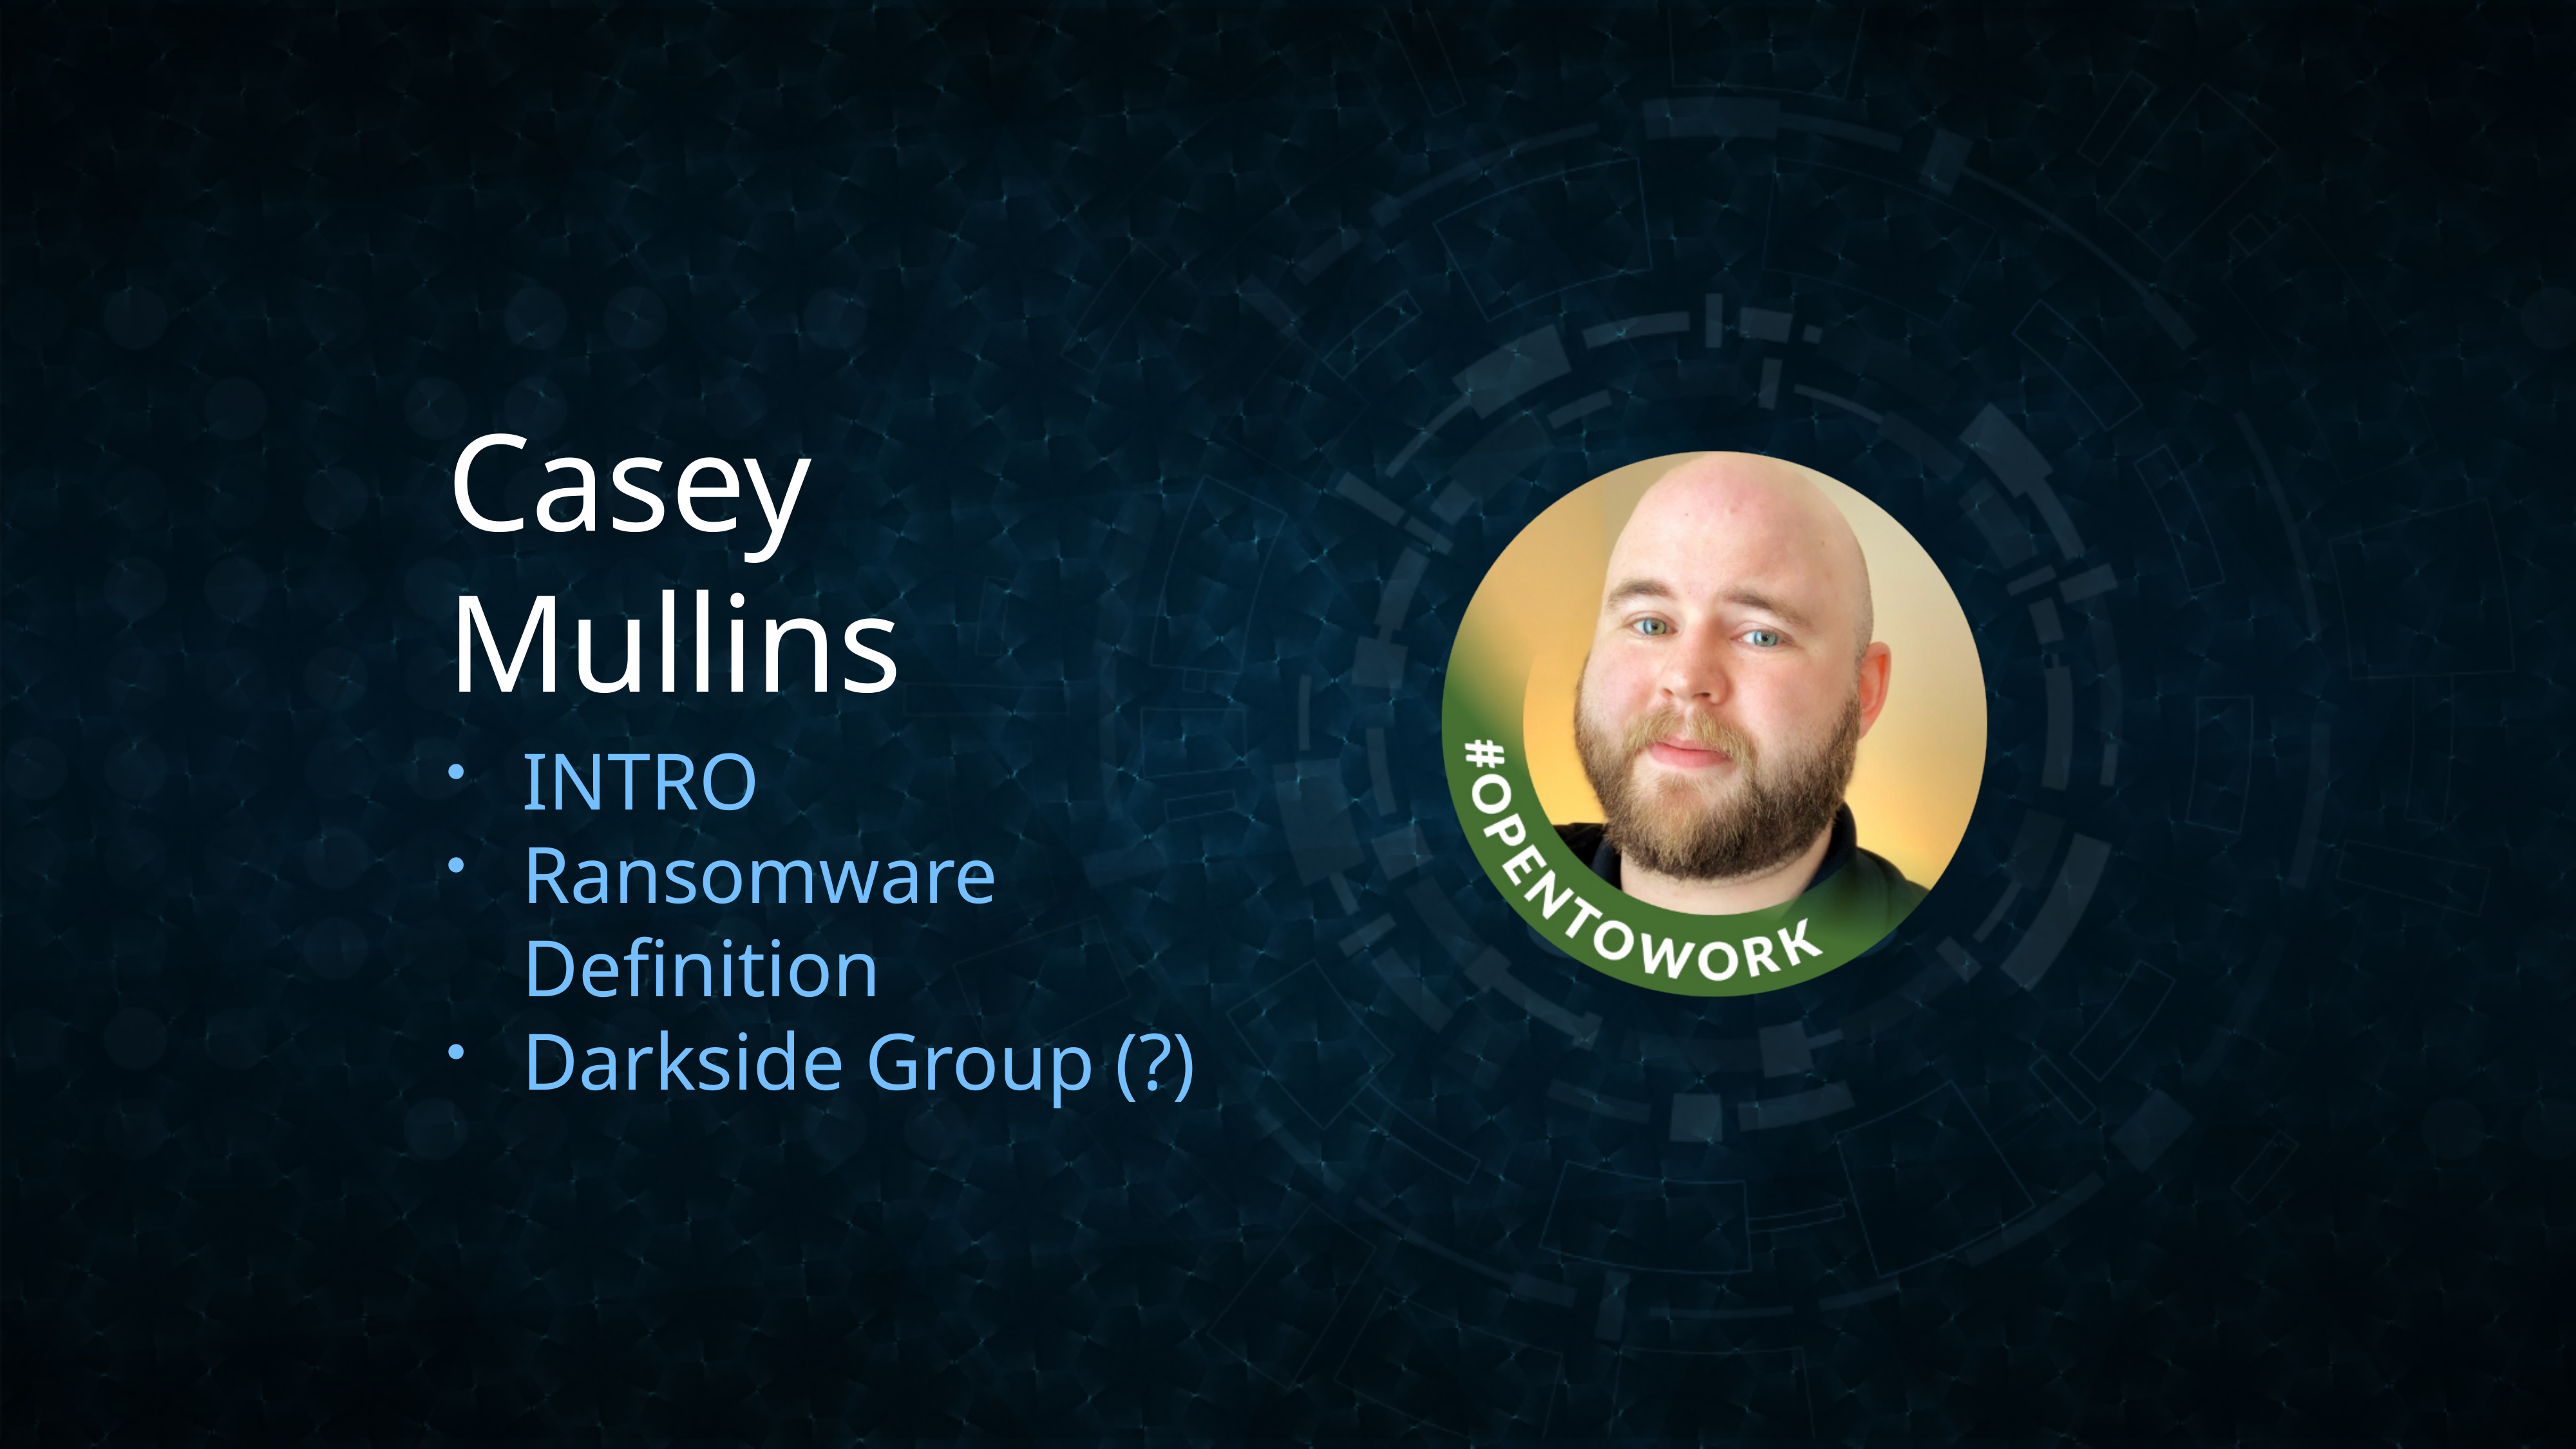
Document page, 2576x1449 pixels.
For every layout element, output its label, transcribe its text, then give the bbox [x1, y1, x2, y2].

picture [0, 0, 2576, 1449]
list INTRO Ransomware Definition Darkside Group (?) [439, 724, 1277, 1283]
title Casey Mullins [439, 205, 1277, 724]
